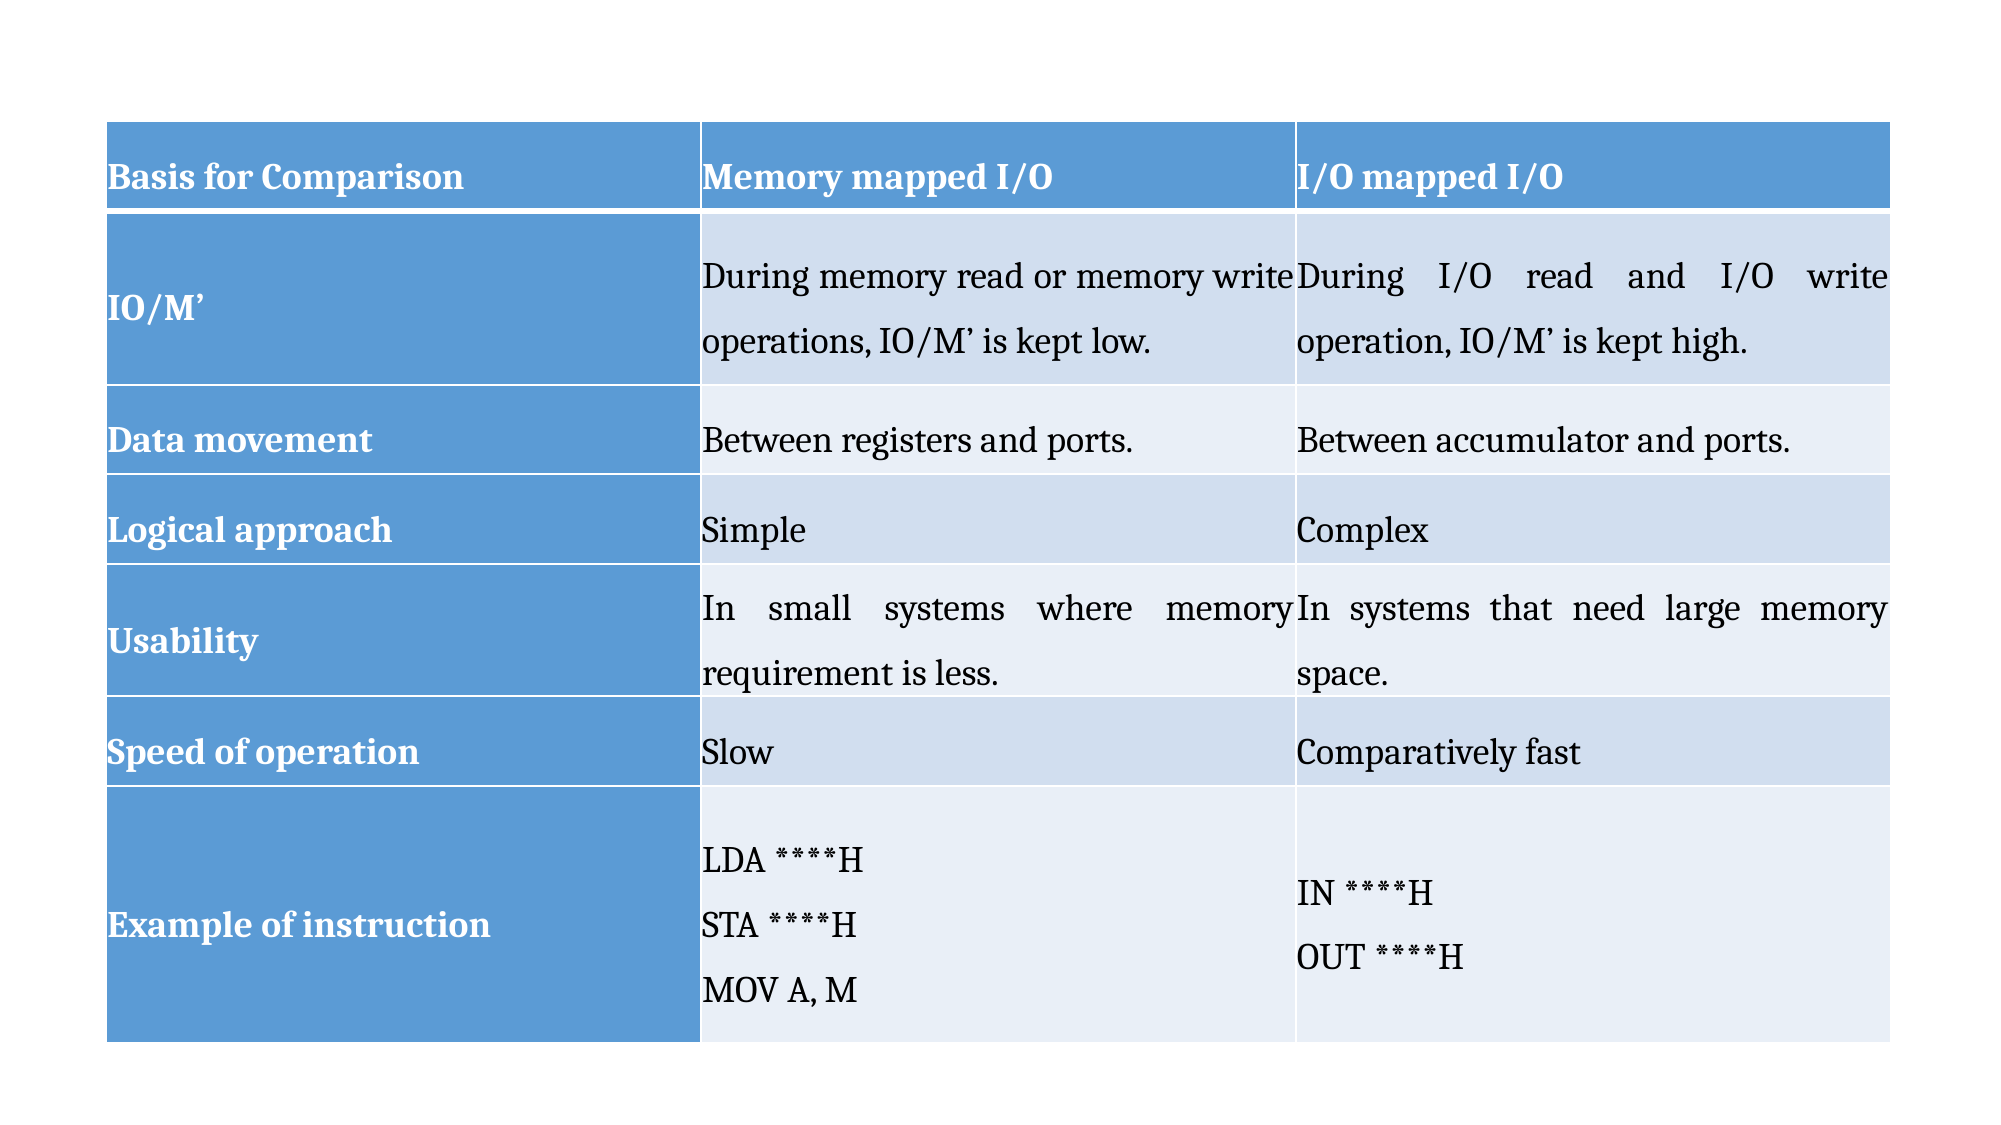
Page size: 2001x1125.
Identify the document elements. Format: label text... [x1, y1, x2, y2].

table_cell Between accumulator and ports. [1297, 386, 1890, 473]
table_cell In small systems where memory requirement is less. [702, 565, 1295, 695]
table_cell LDA ****H STA ****H MOV A, M [702, 787, 1295, 1042]
table_header Basis for Comparison [107, 122, 700, 208]
table_cell Example of instruction [107, 787, 700, 1042]
table_cell IN ****H OUT ****H [1297, 787, 1890, 1042]
table_cell Simple [702, 475, 1295, 563]
table_cell Usability [107, 565, 700, 695]
table_cell In systems that need large memory space. [1297, 565, 1890, 695]
table_cell Between registers and ports. [702, 386, 1295, 473]
table_cell IO/M’ [107, 214, 700, 384]
table_cell Speed of operation [107, 697, 700, 785]
table_cell Data movement [107, 386, 700, 473]
table_header Memory mapped I/O [702, 122, 1295, 208]
table_cell During I/O read and I/O write operation, IO/M’ is kept high. [1297, 214, 1890, 384]
table_cell During memory read or memory write operations, IO/M’ is kept low. [702, 214, 1295, 384]
table_cell Logical approach [107, 475, 700, 563]
table_header I/O mapped I/O [1297, 122, 1890, 208]
table_cell Comparatively fast [1297, 697, 1890, 785]
table_cell Complex [1297, 475, 1890, 563]
table_cell Slow [702, 697, 1295, 785]
